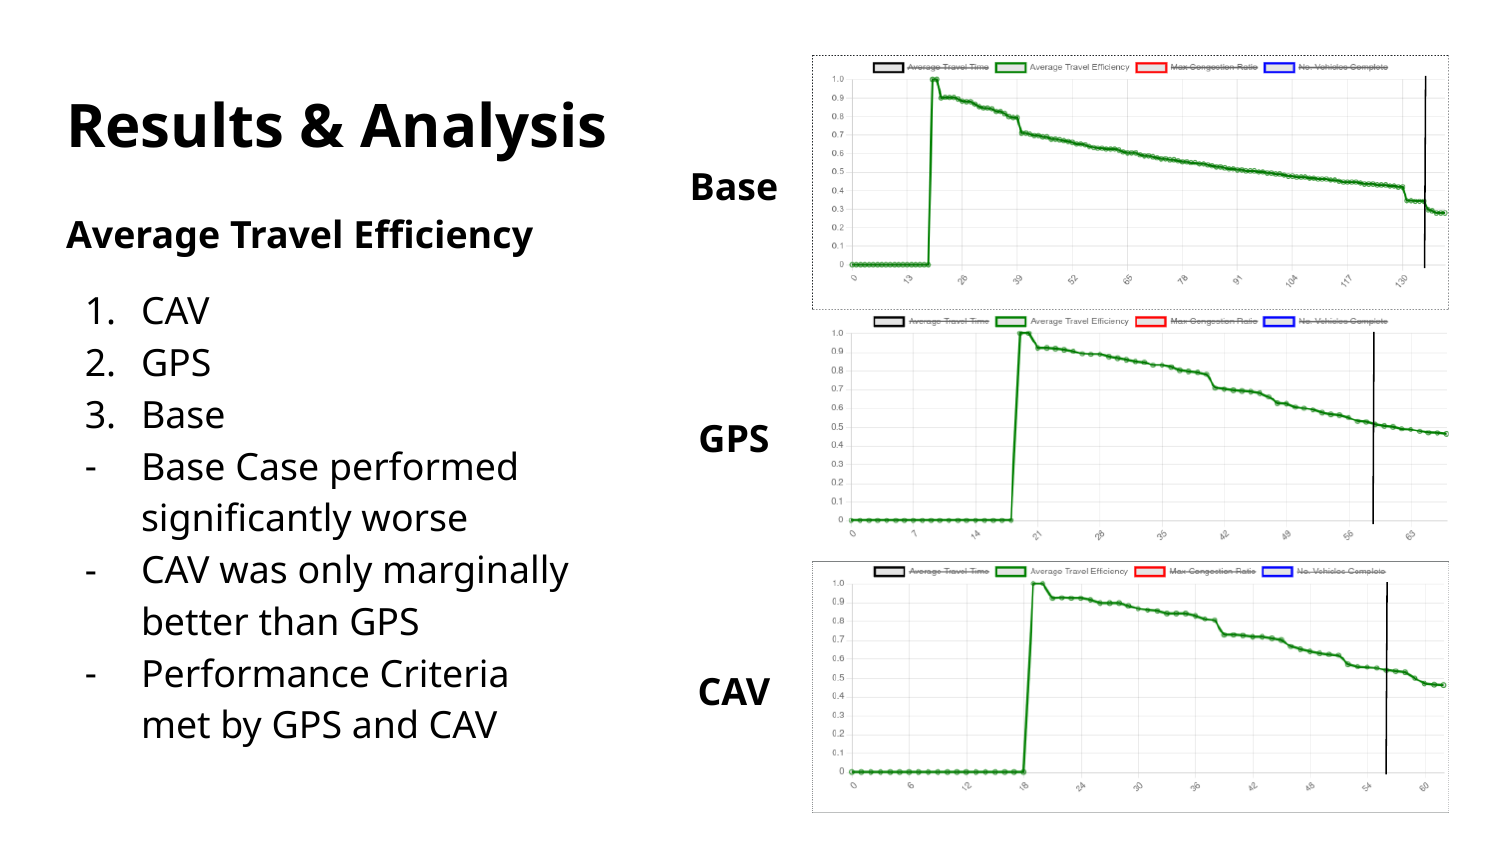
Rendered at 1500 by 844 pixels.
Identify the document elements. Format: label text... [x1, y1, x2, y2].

text_box GPS [631, 393, 806, 452]
title Results & Analysis [51, 72, 806, 176]
picture [812, 54, 1450, 814]
list Average Travel Efficiency CAV GPS Base Base Case performed significantly worse CAV was only marginally better than GPS Performance Criteria met by GPS and CAV [51, 189, 601, 791]
text_box Base [550, 141, 806, 224]
text_box CAV [601, 646, 806, 729]
